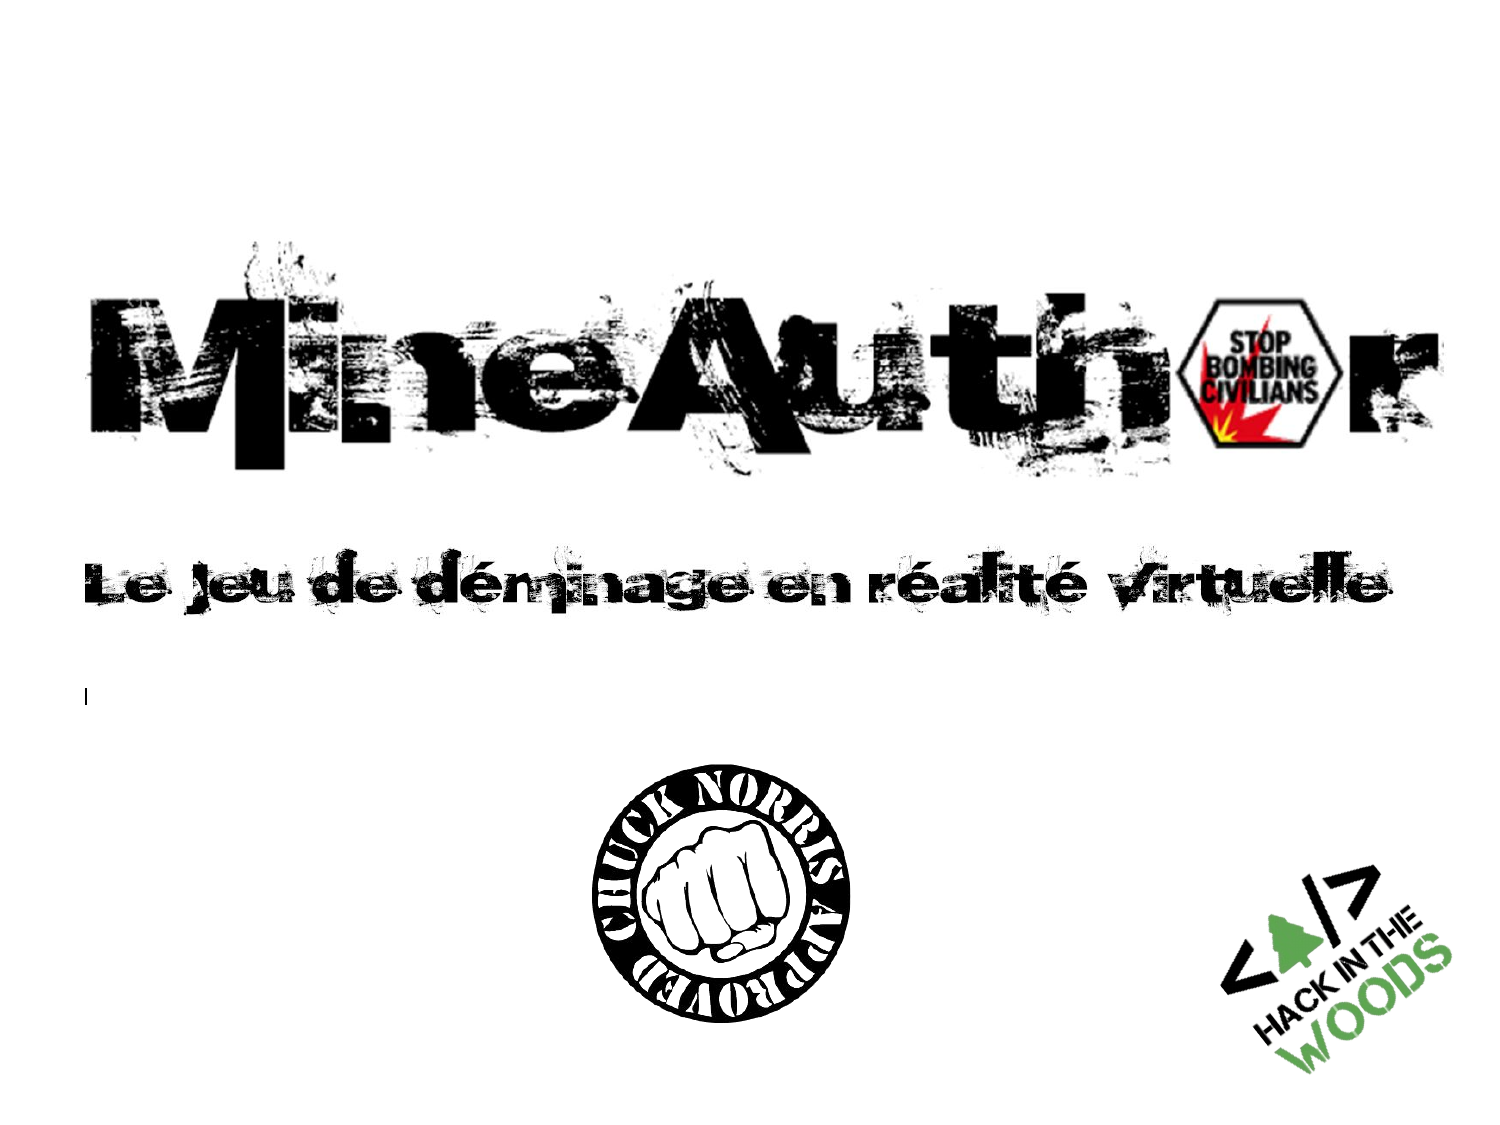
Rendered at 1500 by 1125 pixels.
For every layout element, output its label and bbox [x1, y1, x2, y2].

picture [584, 763, 857, 1024]
list [52, 231, 1464, 705]
picture [1201, 832, 1471, 1097]
